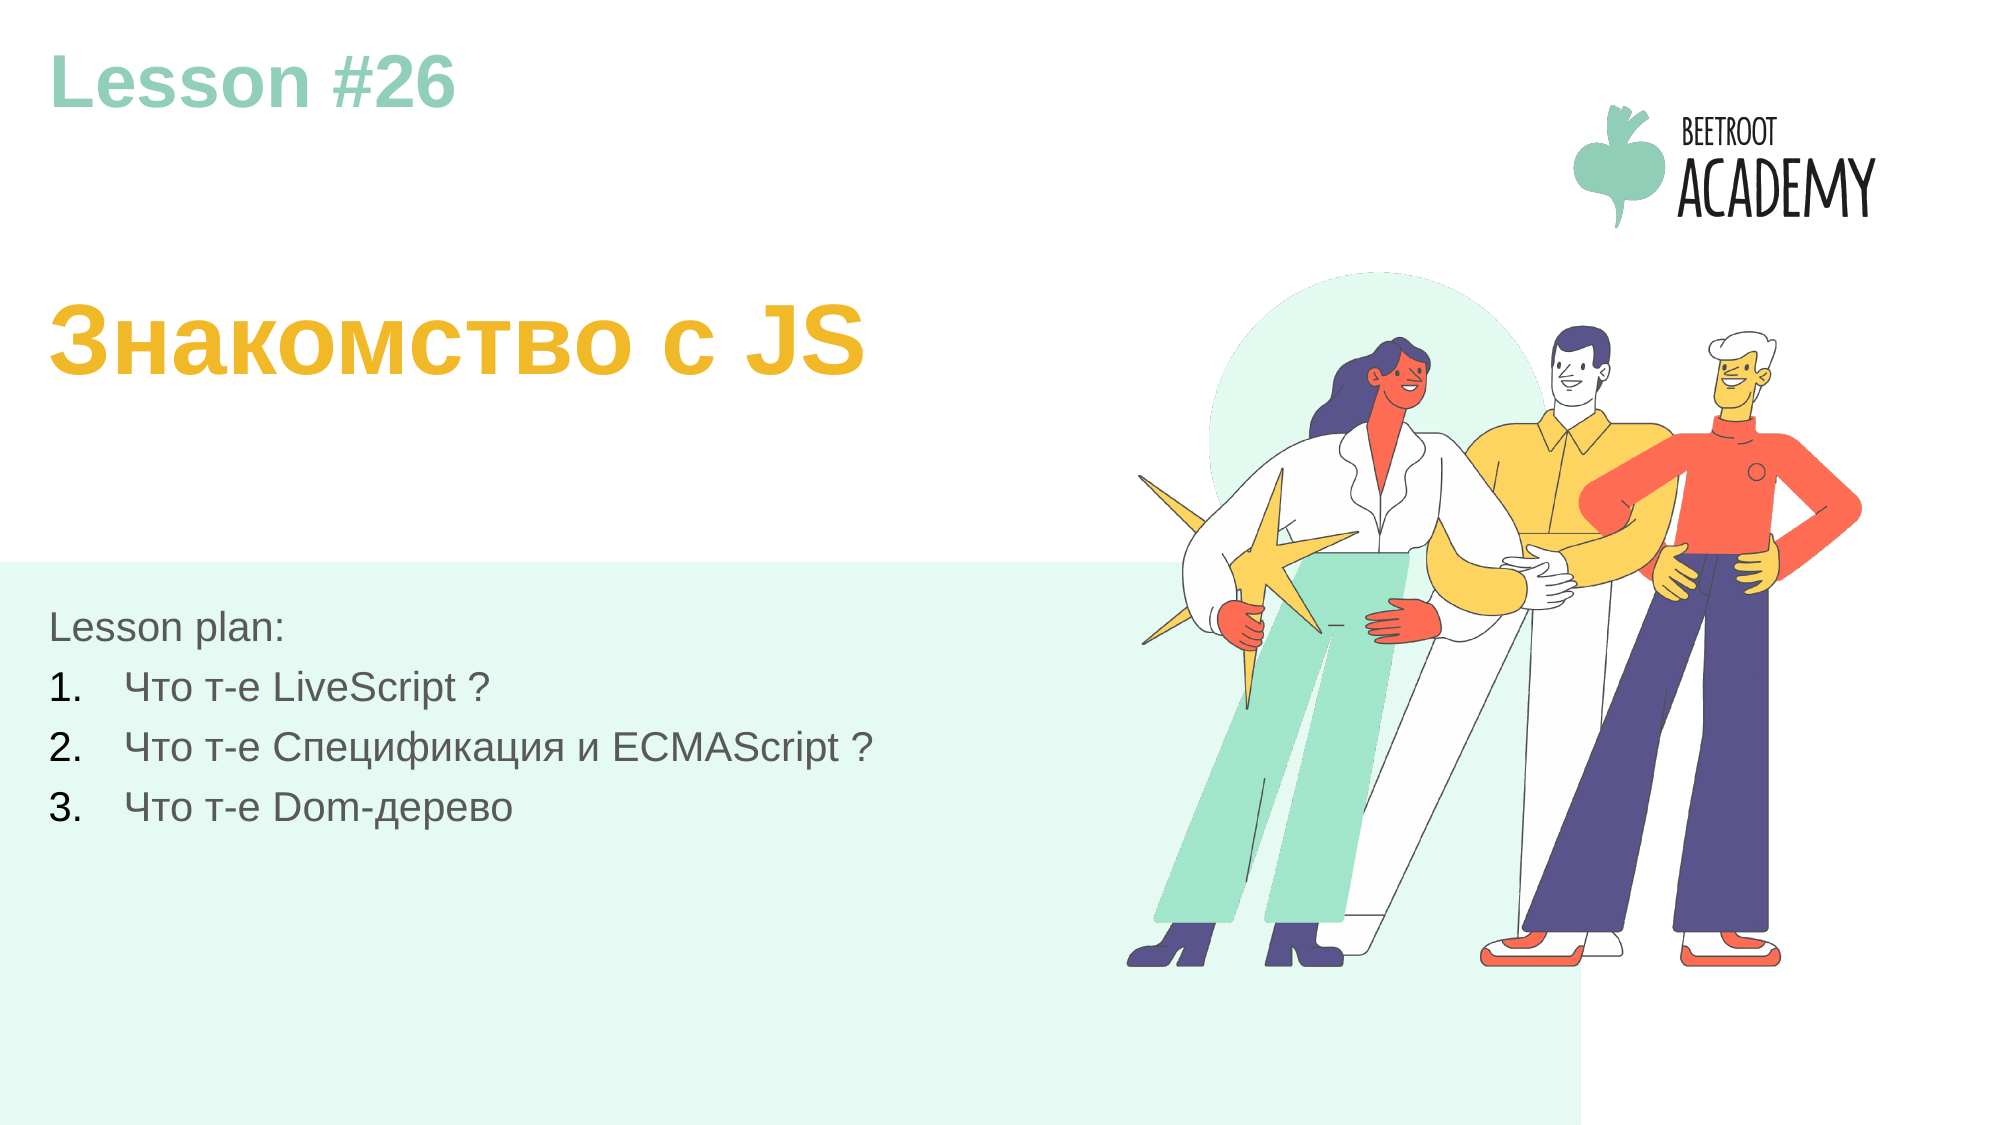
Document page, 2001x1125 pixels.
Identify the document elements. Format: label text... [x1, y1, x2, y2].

text_box Lesson #26 [34, 21, 646, 134]
picture [1527, 77, 1922, 168]
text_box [0, 168, 2000, 1125]
